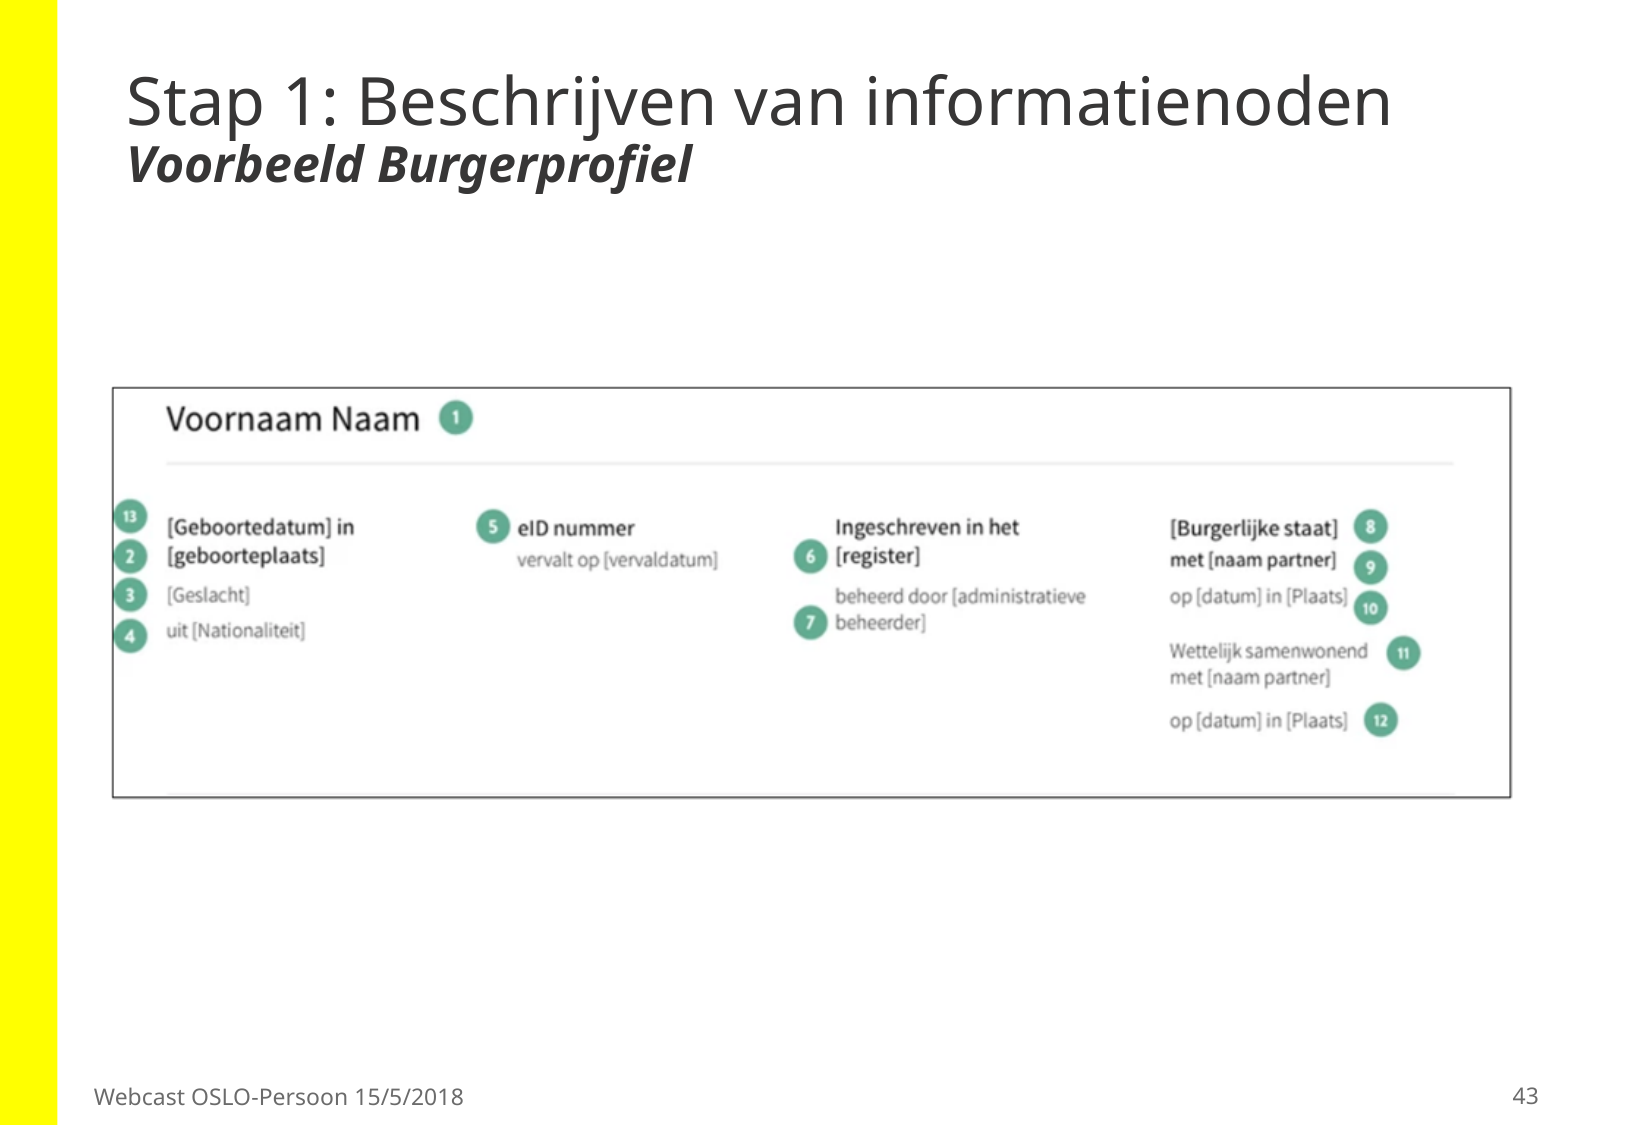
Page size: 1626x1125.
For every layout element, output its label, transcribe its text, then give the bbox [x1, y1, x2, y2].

title Stap 1: Beschrijven van informatienoden Voorbeeld Burgerprofiel [111, 59, 1514, 222]
slide_number 43 [1424, 1075, 1548, 1120]
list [111, 386, 1514, 801]
footer Webcast OSLO-Persoon 15/5/2018 [78, 1083, 1077, 1113]
